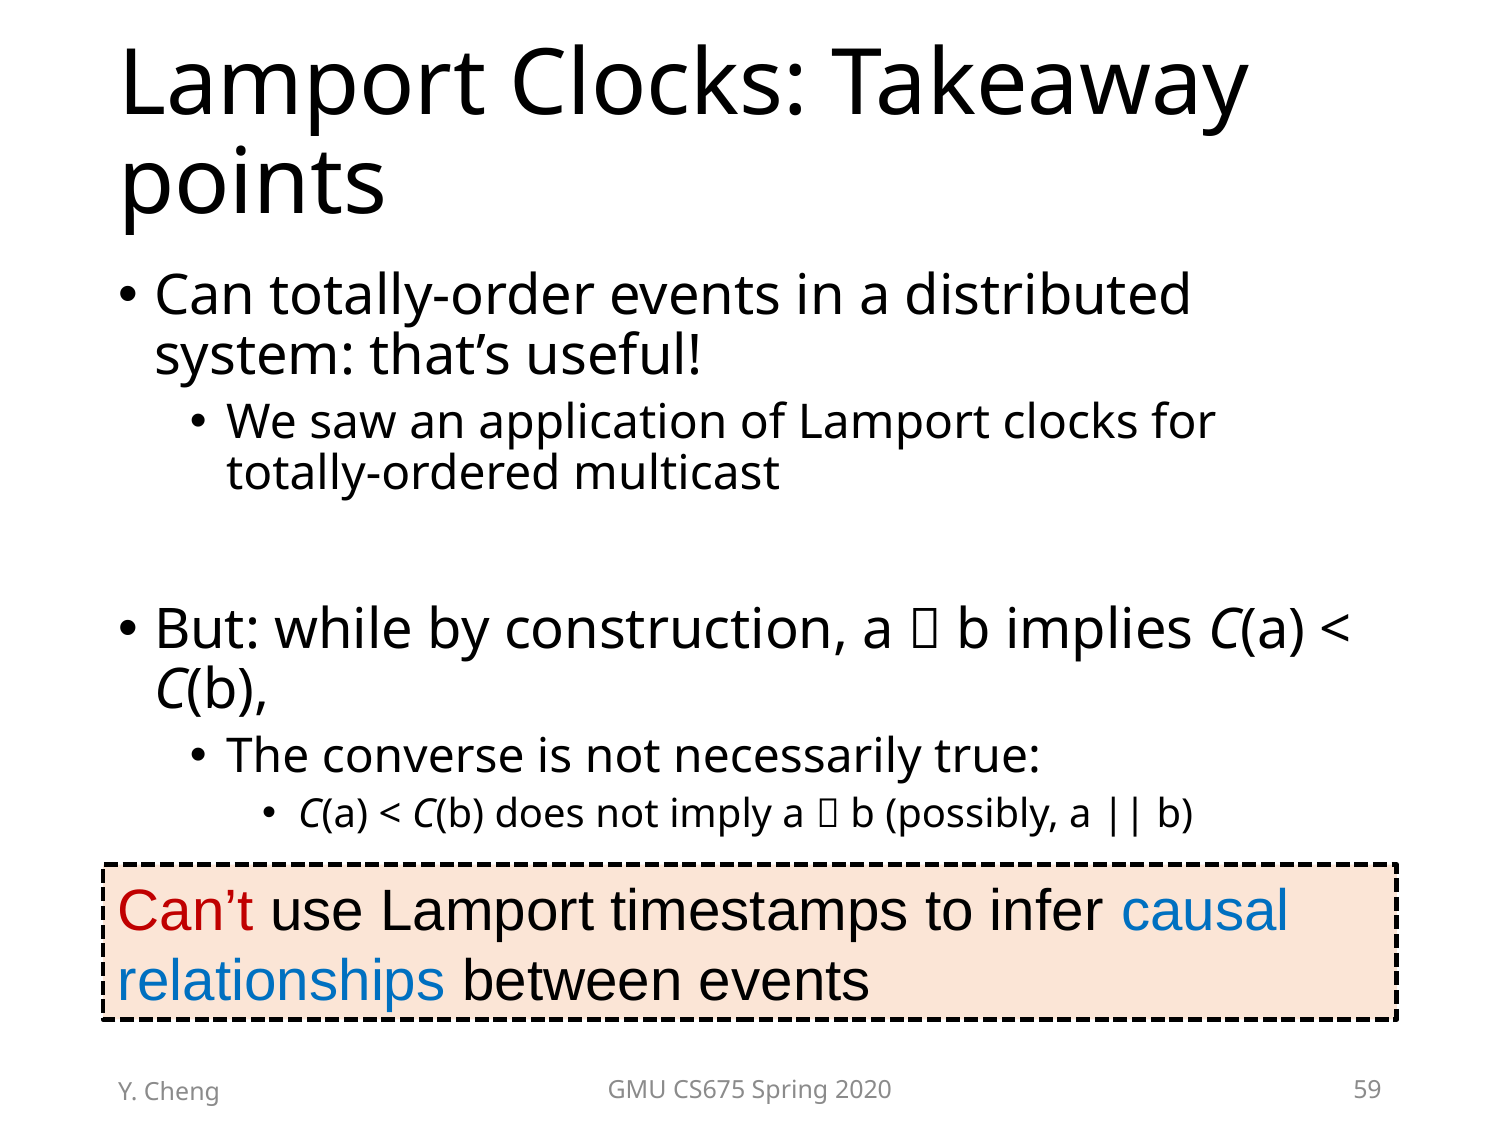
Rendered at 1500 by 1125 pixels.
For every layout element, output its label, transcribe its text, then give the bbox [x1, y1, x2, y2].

slide_number Y. Cheng [103, 1060, 441, 1121]
text_box Can’t use Lamport timestamps to infer causal relationships between events [103, 864, 1397, 1020]
slide_number 59 [1059, 1060, 1397, 1121]
list Can totally-order events in a distributed system: that’s useful! We saw an application of Lamport clocks for totally-ordered multicast But: while by construction, a  b implies C(a) < C(b), The converse is not necessarily true: C(a) < C(b) does not imply a  b (possibly, a || b) [103, 258, 1397, 849]
footer GMU CS675 Spring 2020 [496, 1060, 1004, 1121]
title Lamport Clocks: Takeaway points [103, 25, 1397, 243]
